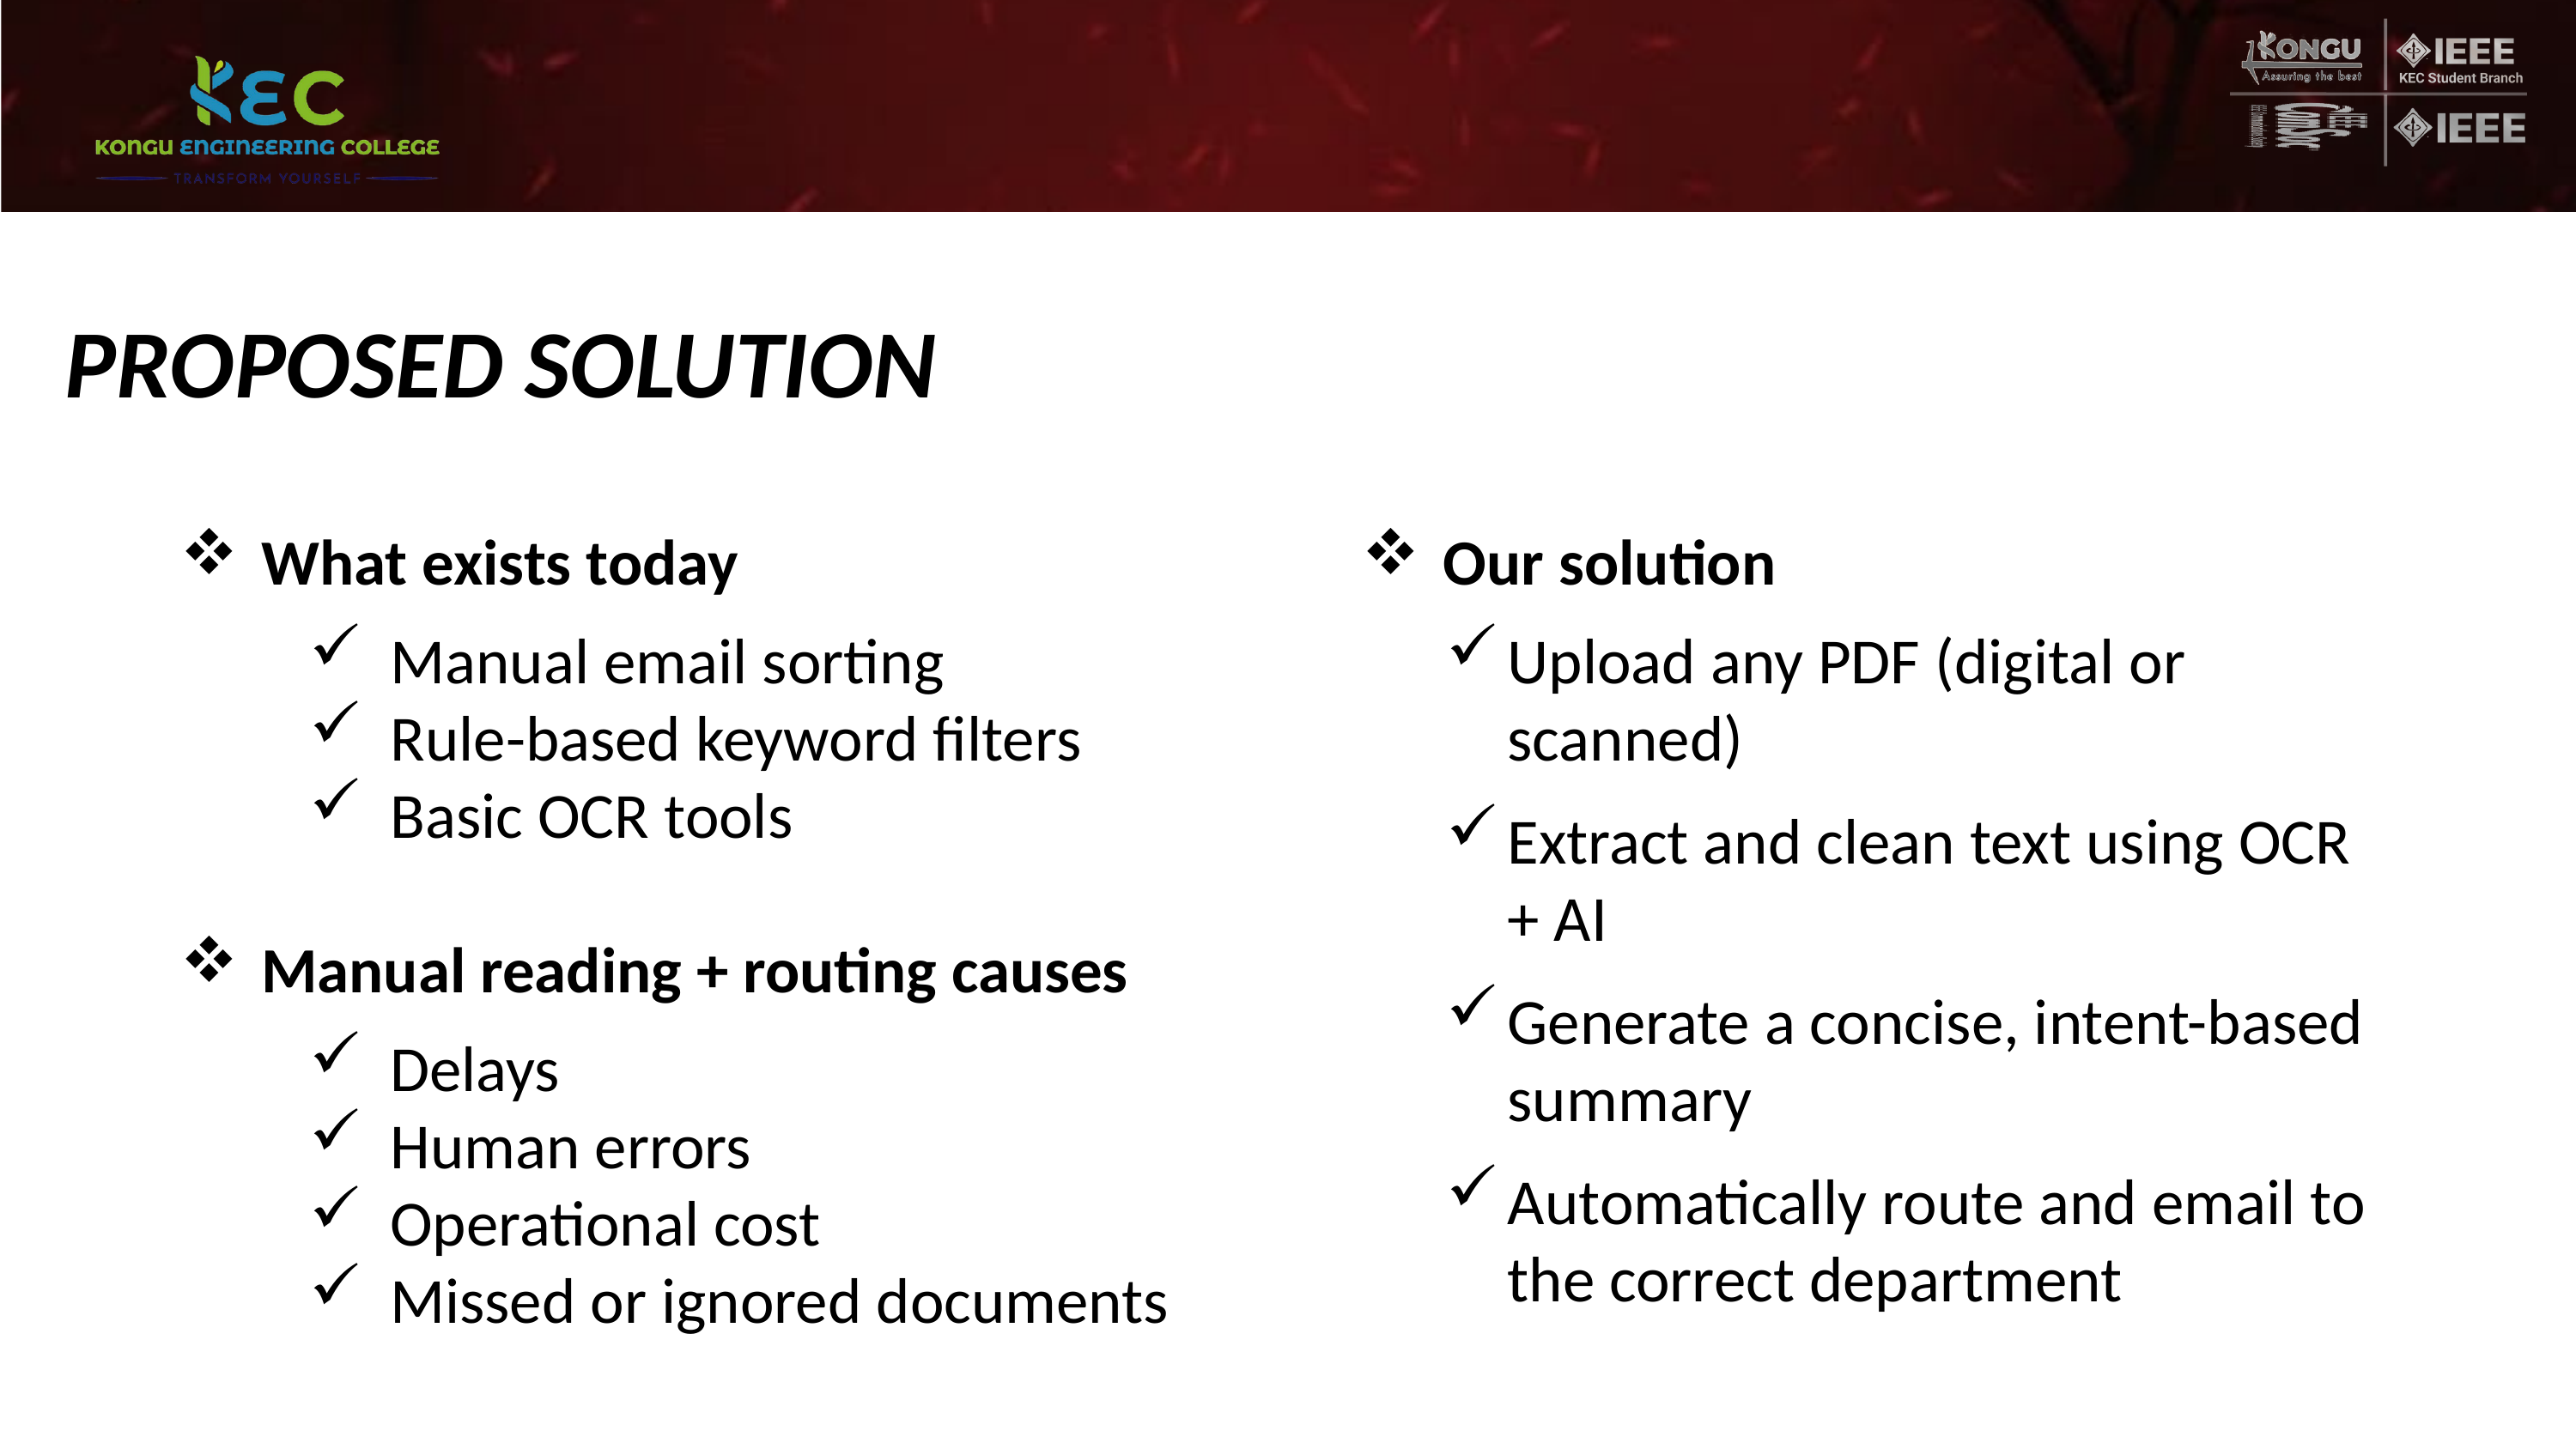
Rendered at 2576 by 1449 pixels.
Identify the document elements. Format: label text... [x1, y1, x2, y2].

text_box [167, 514, 2409, 1351]
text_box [2229, 13, 2547, 167]
text_box [1, 0, 2576, 212]
text_box [52, 13, 483, 212]
text_box PROPOSED SOLUTION [52, 294, 2490, 424]
